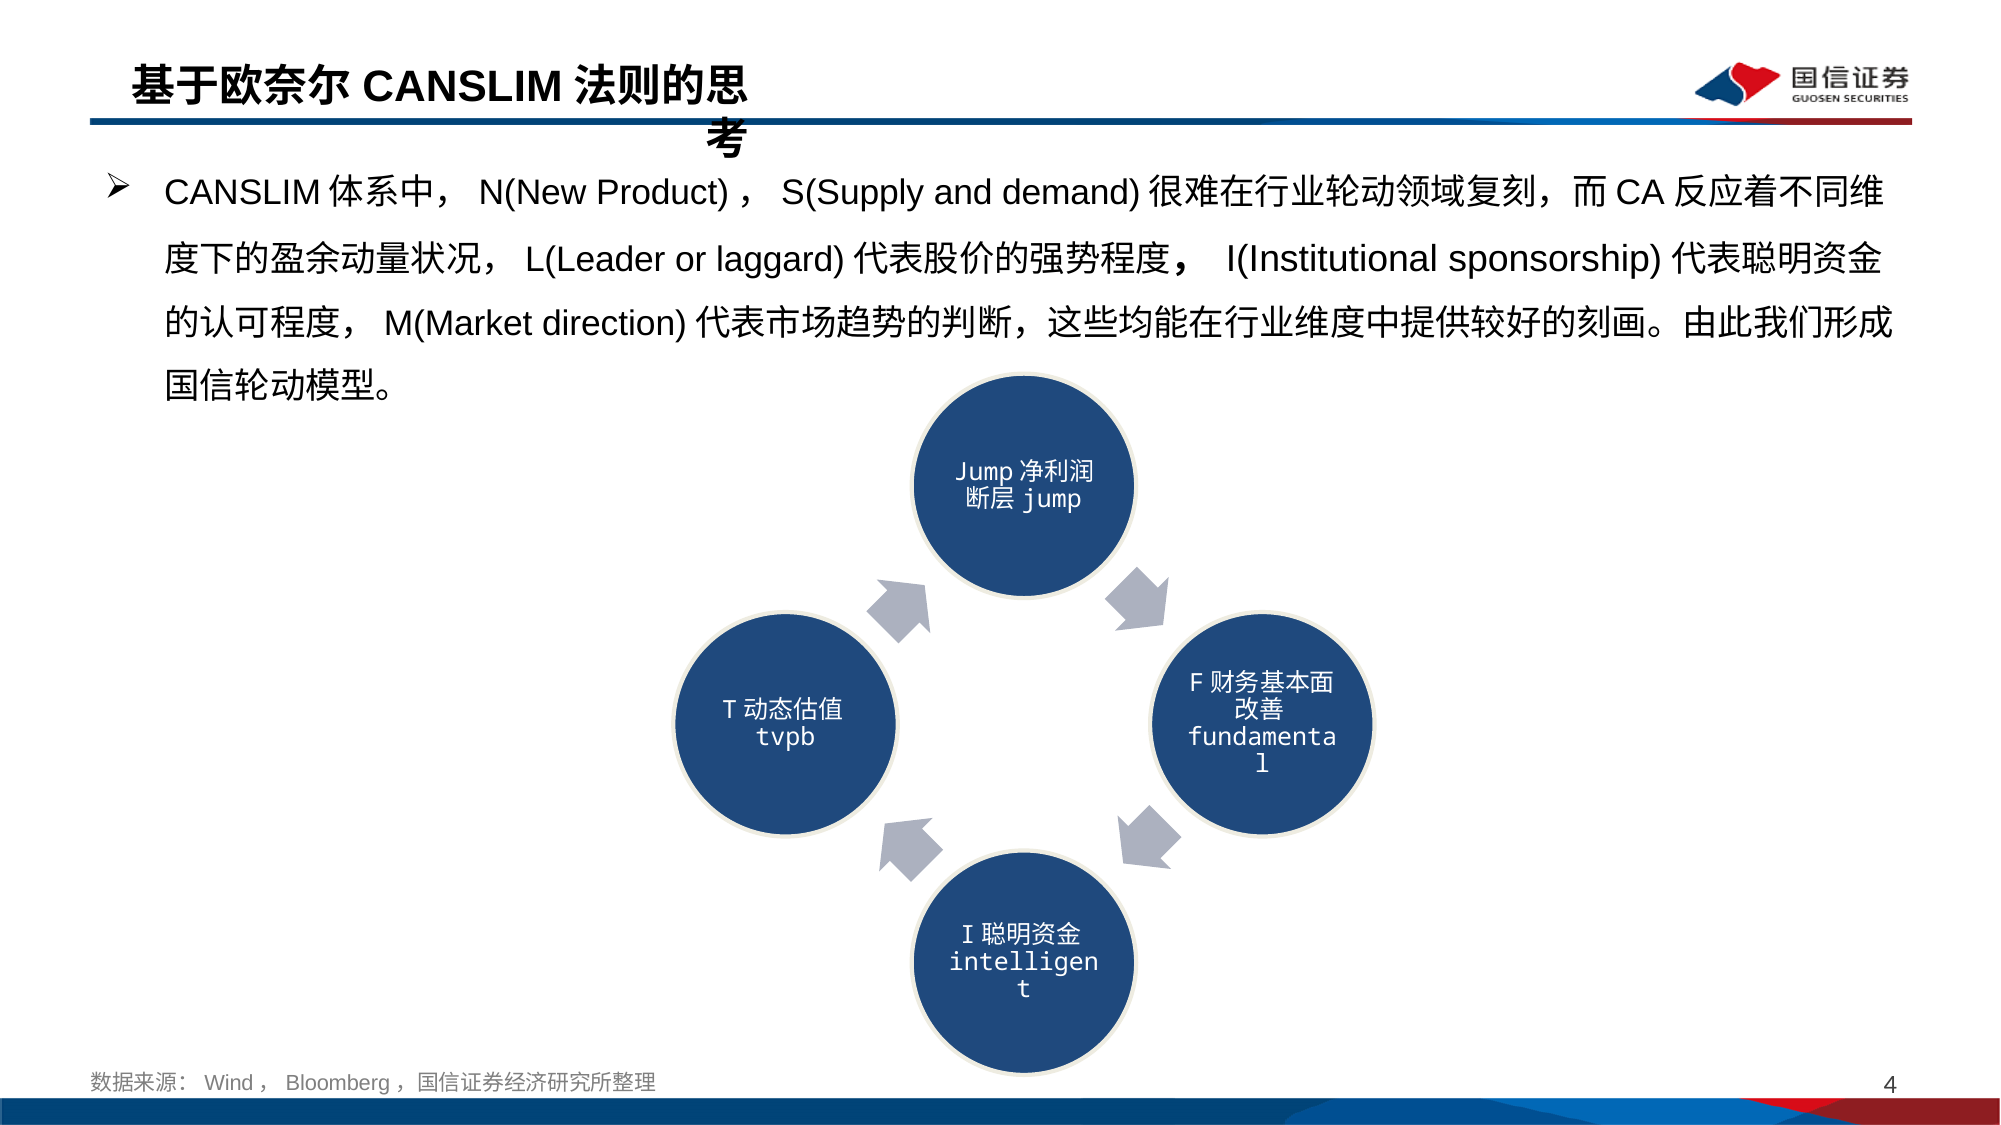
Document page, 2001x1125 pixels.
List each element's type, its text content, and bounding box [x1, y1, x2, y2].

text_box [348, 373, 1700, 1076]
text_box 数据来源：Wind，Bloomberg，国信证券经济研究所整理 [75, 1061, 672, 1103]
title 基于欧奈尔CANSLIM法则的思考 [89, 49, 765, 117]
picture [89, 118, 1913, 125]
picture [0, 1096, 2000, 1125]
slide_number 4 [1808, 1052, 1913, 1113]
picture [1692, 56, 1913, 112]
